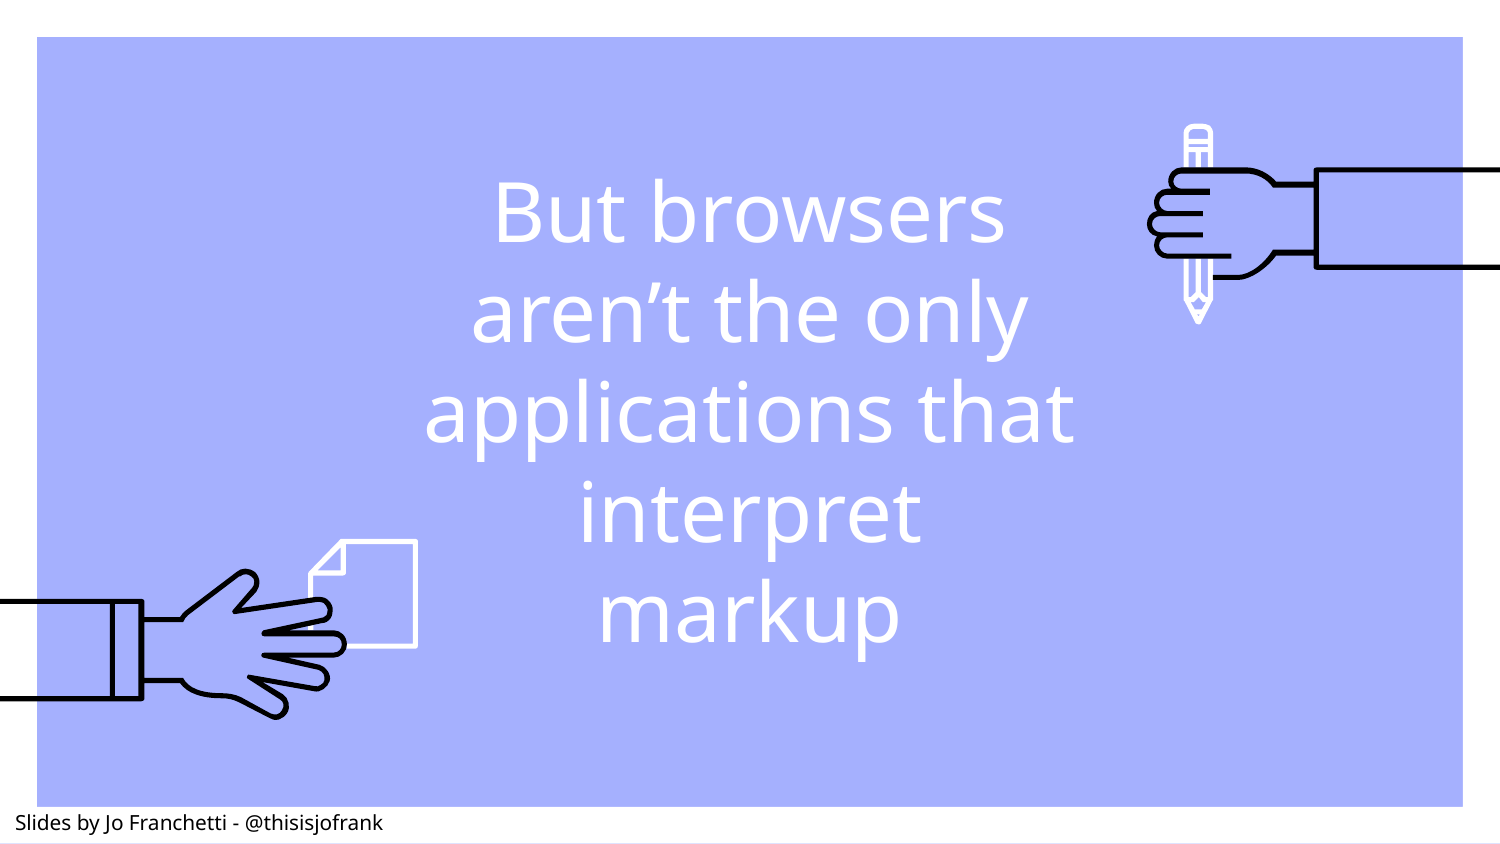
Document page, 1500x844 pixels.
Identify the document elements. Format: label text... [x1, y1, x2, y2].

title But browsers aren’t the only applications that interpret markup [408, 262, 1092, 675]
